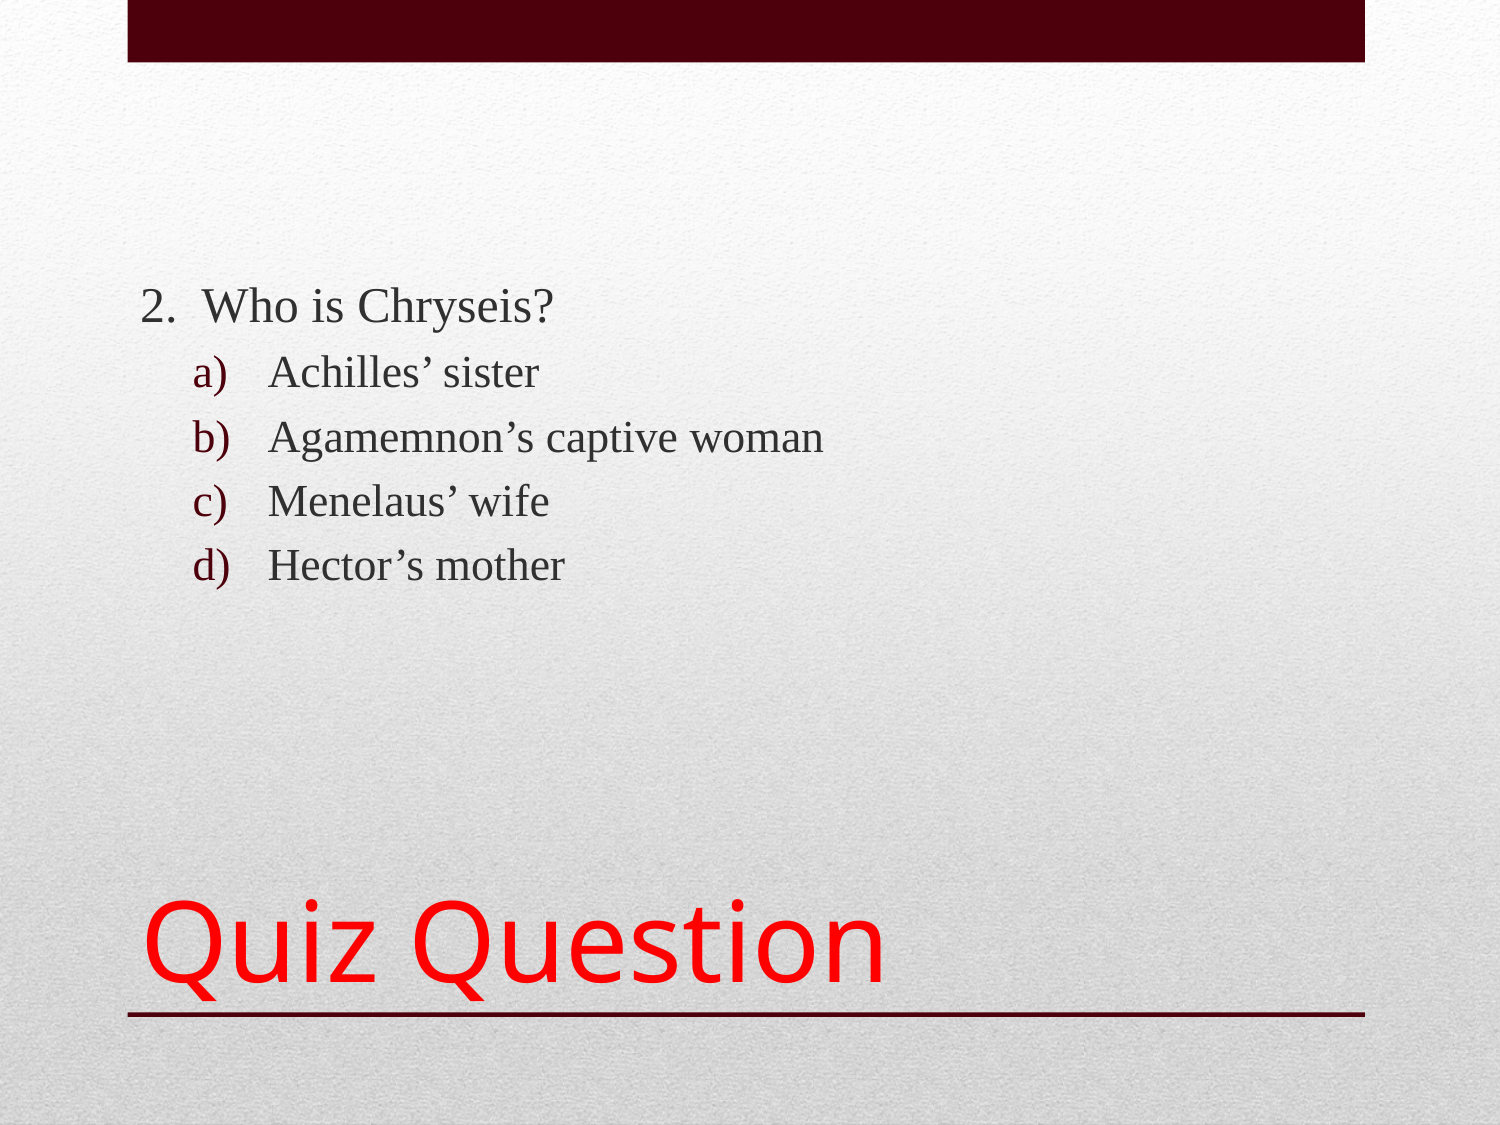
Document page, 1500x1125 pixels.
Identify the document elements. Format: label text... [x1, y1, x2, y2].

title Quiz Question [125, 750, 1238, 1013]
list 2. Who is Chryseis? Achilles’ sister Agamemnon’s captive woman Menelaus’ wife Hector’s mother [125, 112, 1363, 750]
